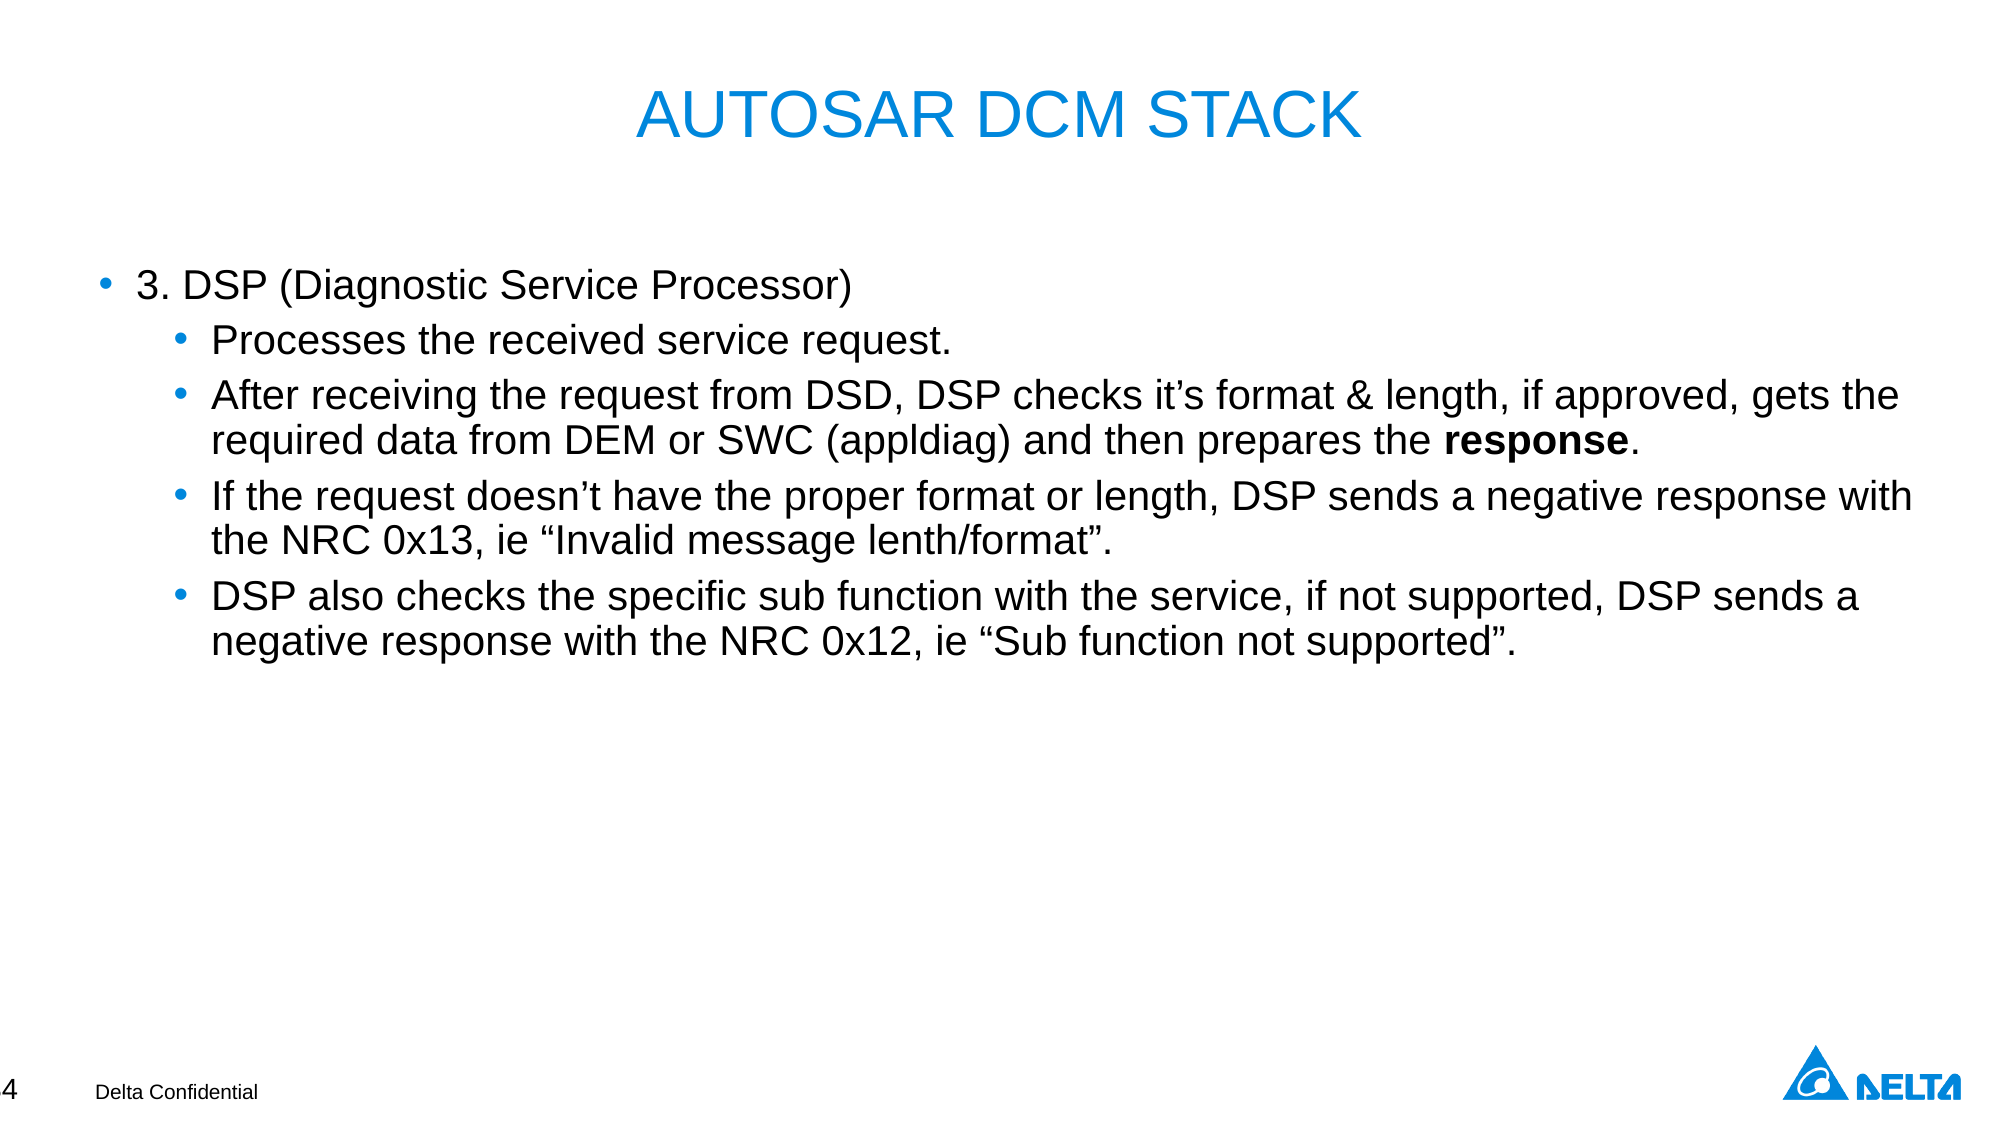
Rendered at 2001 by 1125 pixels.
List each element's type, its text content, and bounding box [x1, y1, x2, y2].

list 3. DSP (Diagnostic Service Processor) Processes the received service request. After receiving the request from DSD, DSP checks it’s format & length, if approved, gets the required data from DEM or SWC (appldiag) and then prepares the response. If the request doesn’t have the proper format or length, DSP sends a negative response with the NRC 0x13, ie “Invalid message lenth/format”. DSP also checks the specific sub function with the service, if not supported, DSP sends a negative response with the NRC 0x12, ie “Sub function not supported”. [98, 164, 1966, 999]
picture [1759, 1021, 1984, 1123]
title AUTOSAR DCM STACK [66, 72, 1934, 184]
